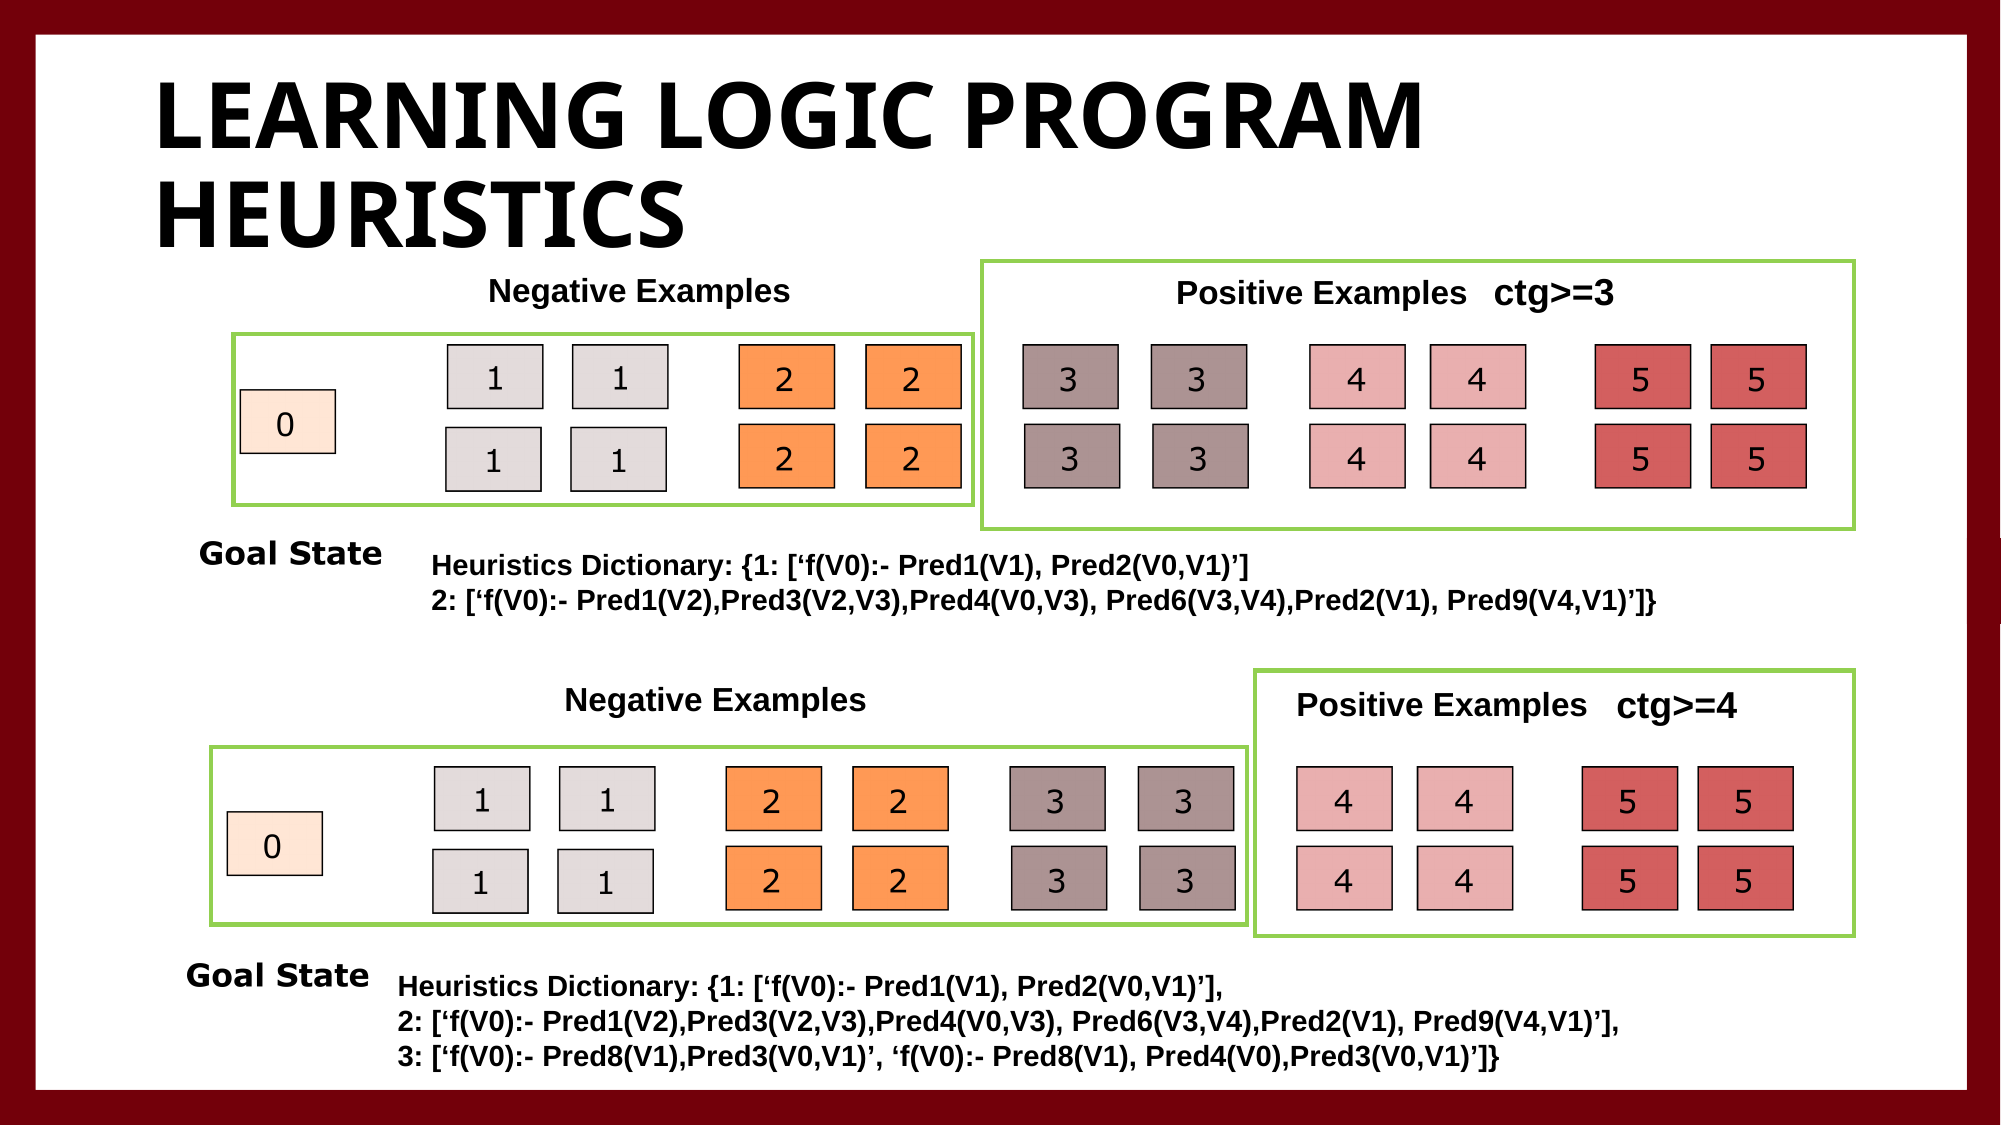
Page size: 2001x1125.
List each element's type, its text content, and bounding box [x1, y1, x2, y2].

text_box [1254, 669, 1855, 937]
text_box Heuristics Dictionary: {1: [‘f(V0):- Pred1(V1), Pred2(V0,V1)’], 2: [‘f(V0):- Pred1(V2),Pred3(V2,V3),Pred4(V0,V3), Pred6(V3,V4),Pred2(V1), Pred9(V4,V1)’], 3: [‘f(V0):- Pred8(V1),Pred3(V0,V1)’, ‘f(V0):- Pred8(V1), Pred4(V0),Pred3(V0,V1)’]} [382, 987, 1733, 1080]
text_box Negative Examples [473, 261, 827, 317]
text_box [981, 260, 1855, 530]
slide_number 17 [137, 984, 579, 1045]
text_box Heuristics Dictionary: {1: [‘f(V0):- Pred1(V1), Pred2(V0,V1)’] 2: [‘f(V0):- Pred1(V2),Pred3(V2,V3),Pred4(V0,V3), Pred6(V3,V4),Pred2(V1), Pred9(V4,V1)’]} [416, 538, 2000, 624]
text_box Positive Examples [1281, 676, 1731, 731]
text_box Negative Examples [549, 670, 904, 726]
text_box [210, 746, 1248, 766]
text_box [232, 333, 974, 344]
title Learning Logic Program Heuristics [137, 59, 1863, 278]
picture [0, 0, 2001, 1125]
text_box Positive Examples [1161, 263, 1611, 319]
